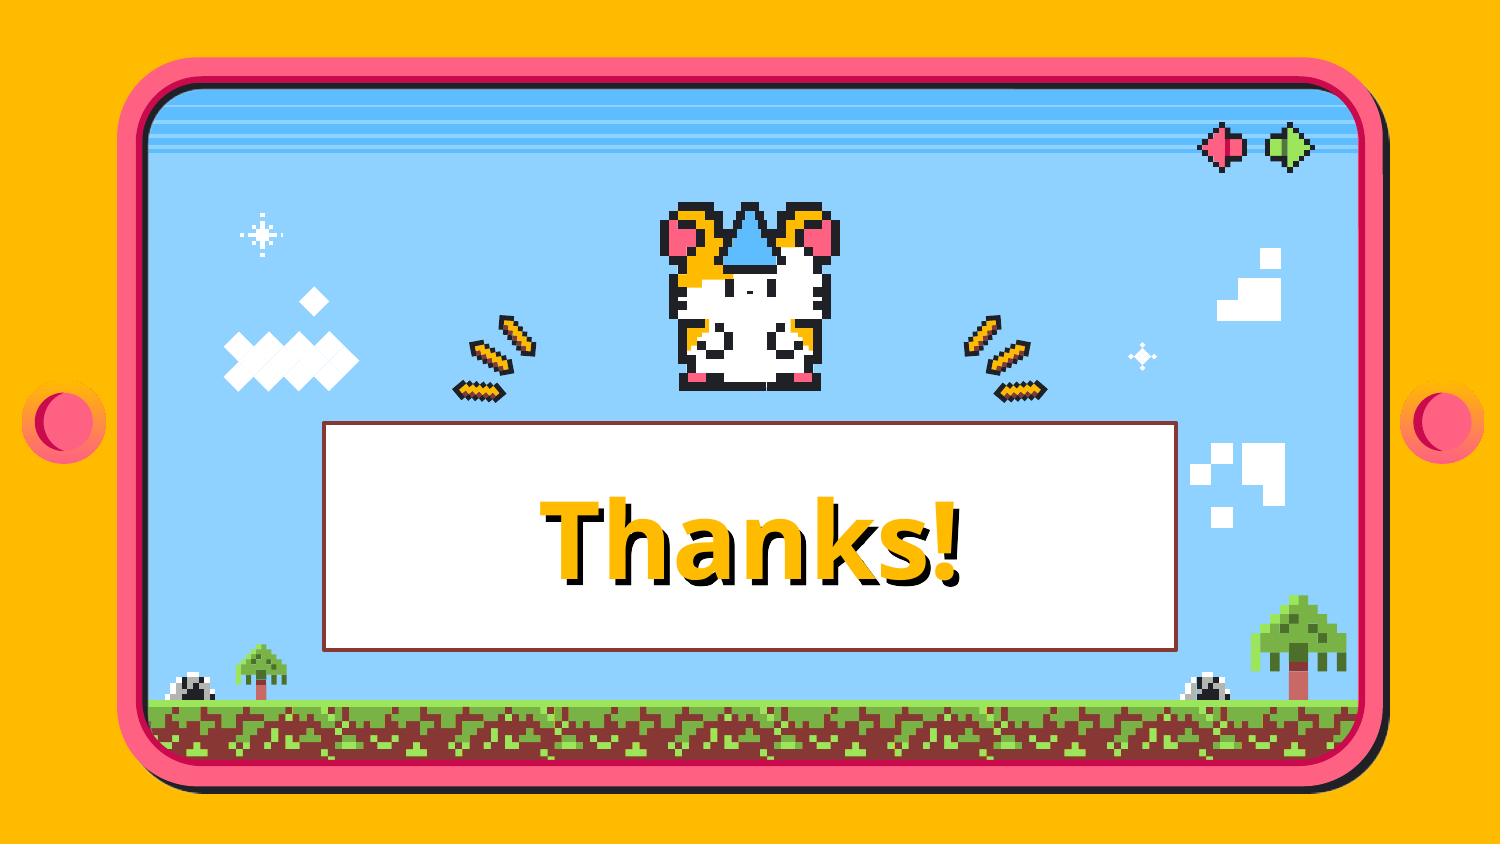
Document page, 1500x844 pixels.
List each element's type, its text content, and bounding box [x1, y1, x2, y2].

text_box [1179, 671, 1231, 701]
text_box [208, 286, 360, 408]
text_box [235, 644, 287, 701]
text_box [1131, 346, 1153, 367]
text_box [451, 314, 537, 404]
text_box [1196, 121, 1248, 174]
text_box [164, 671, 216, 701]
text_box [322, 421, 1178, 652]
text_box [1217, 247, 1282, 322]
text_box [963, 314, 1049, 404]
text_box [1264, 121, 1316, 174]
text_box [659, 201, 841, 392]
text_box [1250, 595, 1347, 701]
title Thanks! [349, 454, 1151, 619]
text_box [1189, 442, 1286, 528]
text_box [239, 212, 283, 258]
